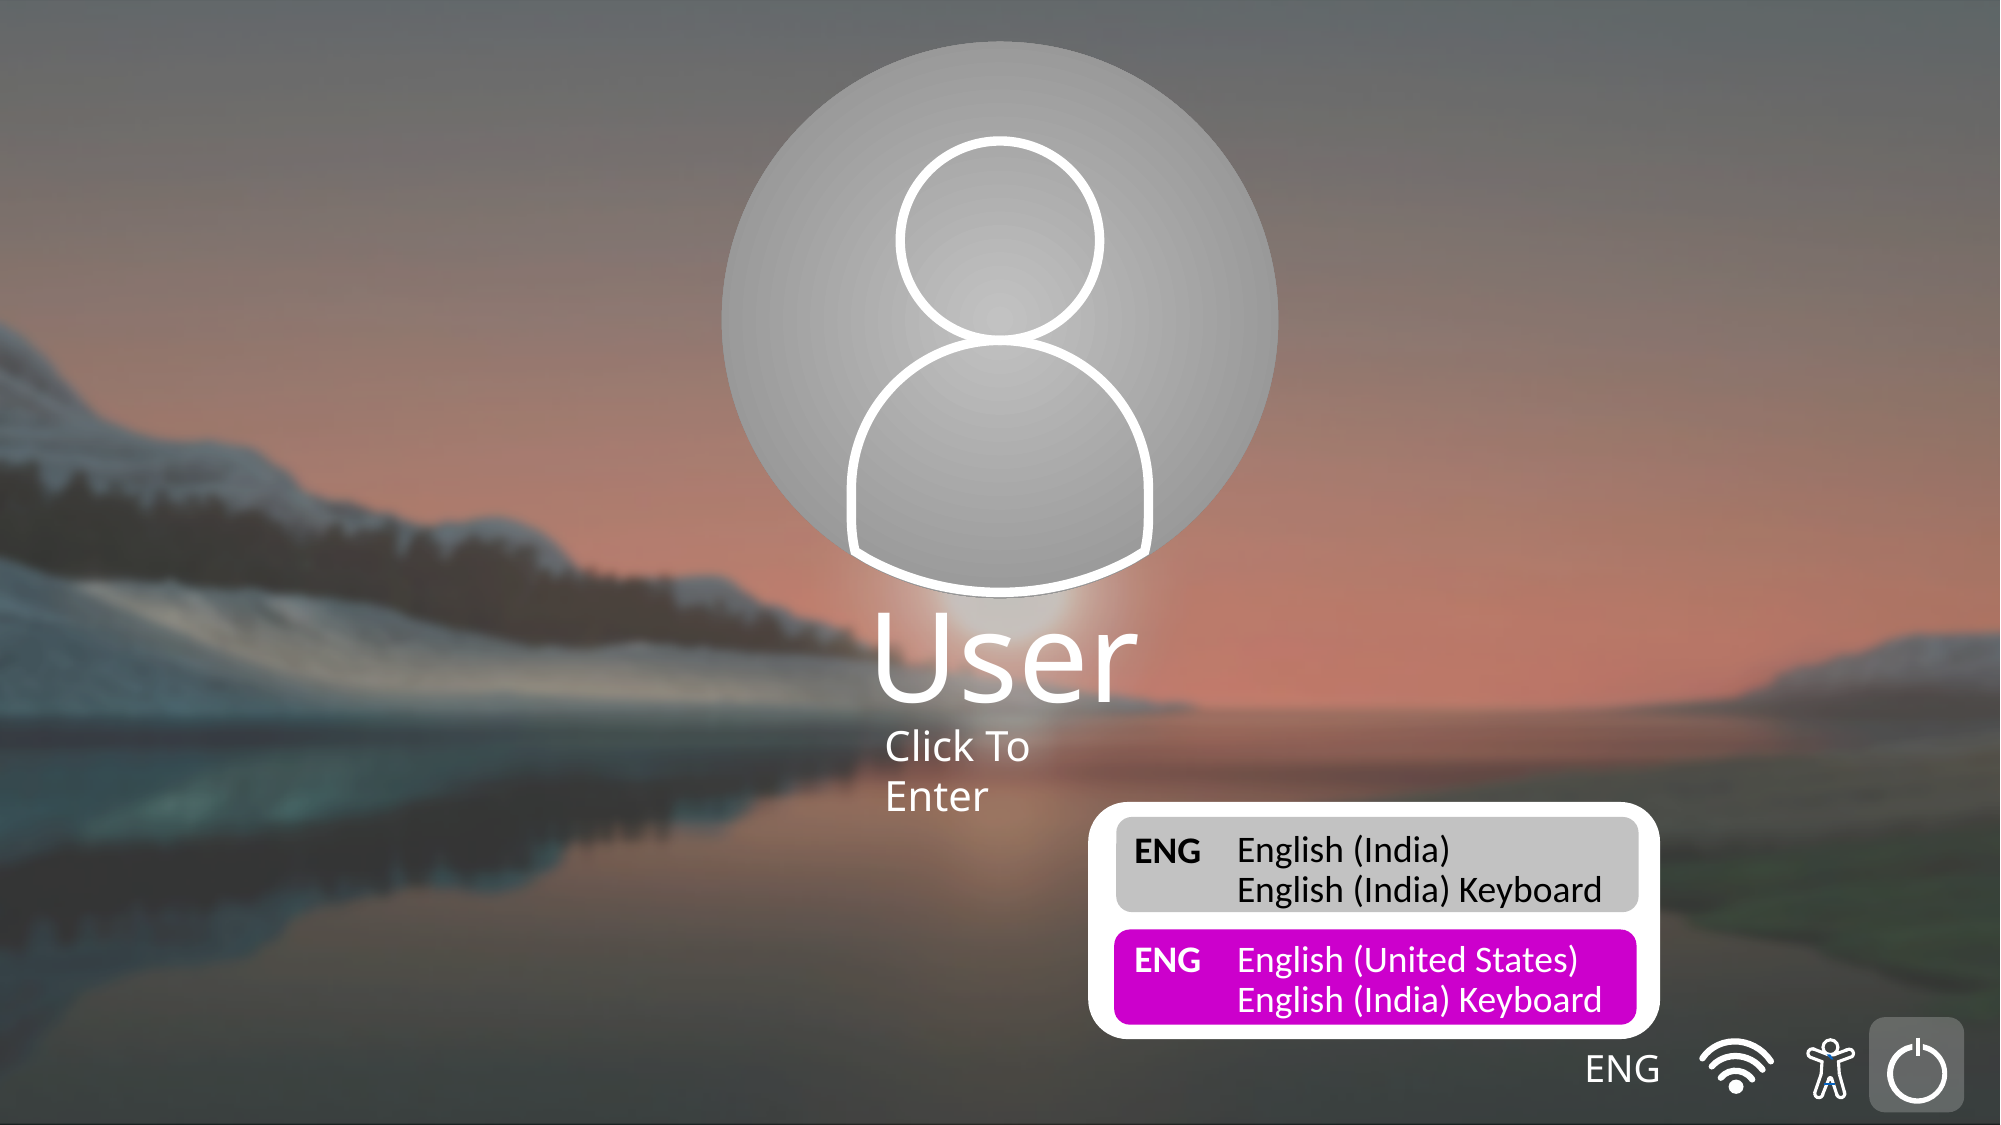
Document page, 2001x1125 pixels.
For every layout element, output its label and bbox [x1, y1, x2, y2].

text_box [1868, 1023, 1965, 1120]
text_box [1569, 1020, 1687, 1116]
text_box [1781, 1017, 1878, 1113]
text_box [1688, 1020, 1785, 1122]
picture [0, 0, 2000, 1125]
